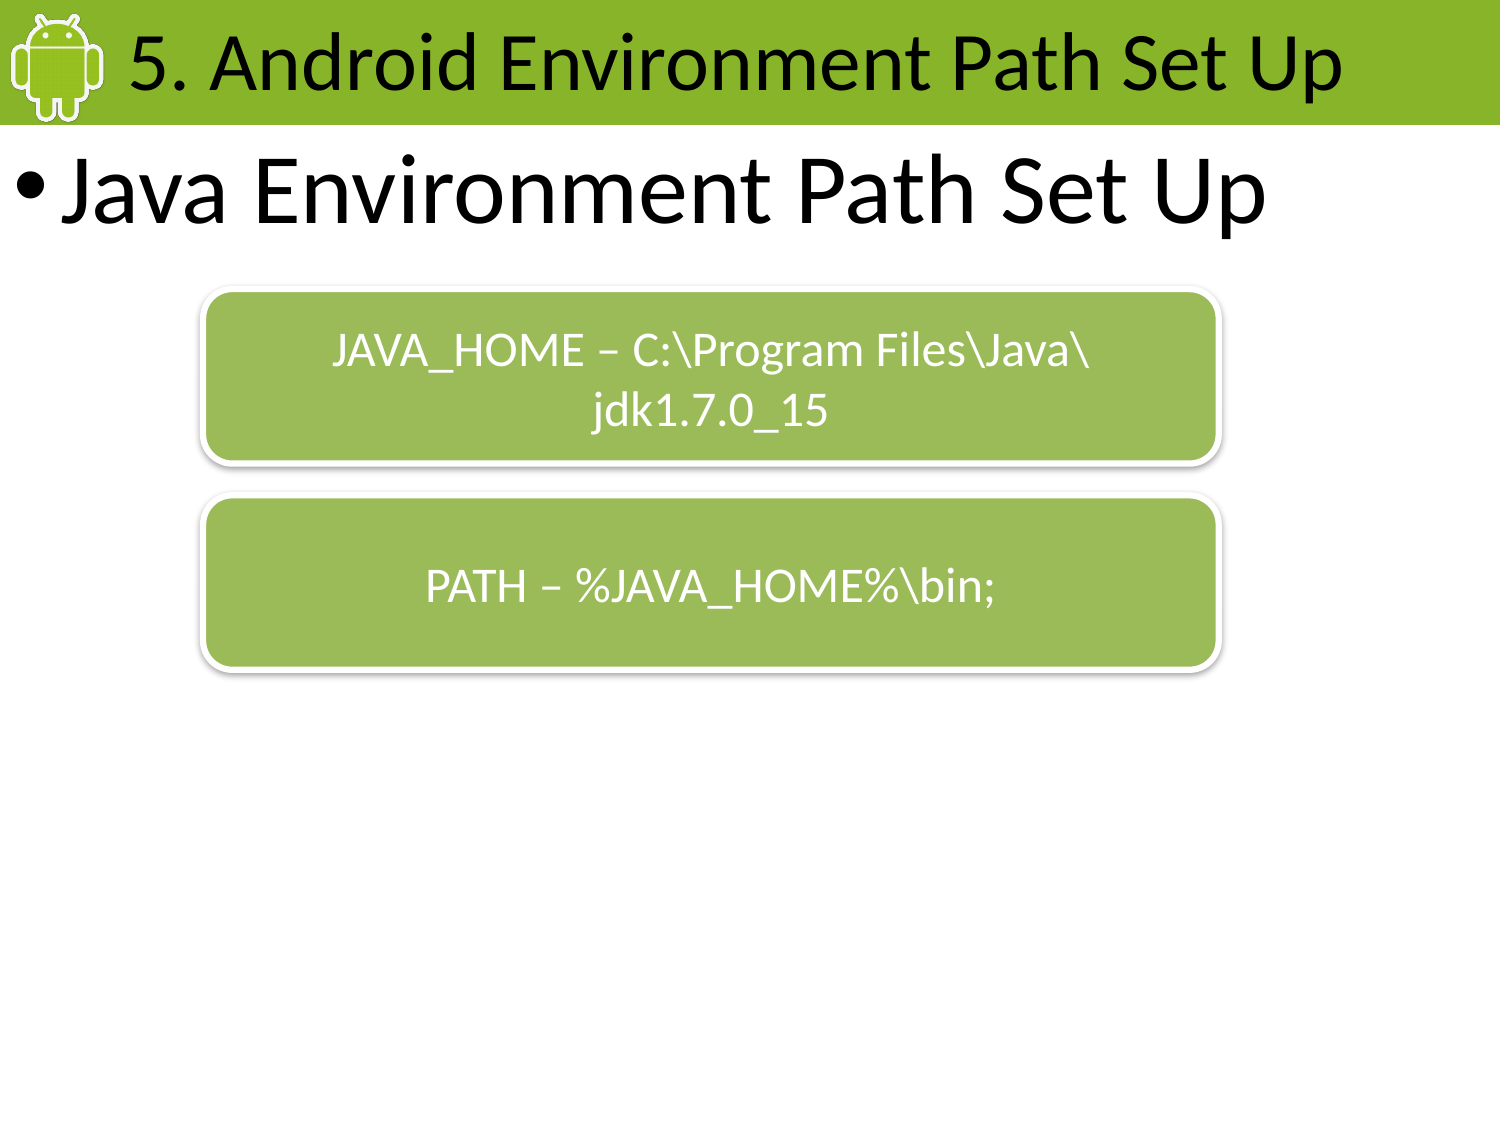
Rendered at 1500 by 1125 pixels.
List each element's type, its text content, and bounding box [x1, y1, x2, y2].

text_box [0, 0, 1500, 126]
text_box PATH – %JAVA_HOME%\bin; [199, 492, 1222, 673]
text_box Java Environment Path Set Up [0, 134, 1307, 251]
text_box JAVA_HOME – C:\Program Files\Java\jdk1.7.0_15 [199, 285, 1222, 467]
